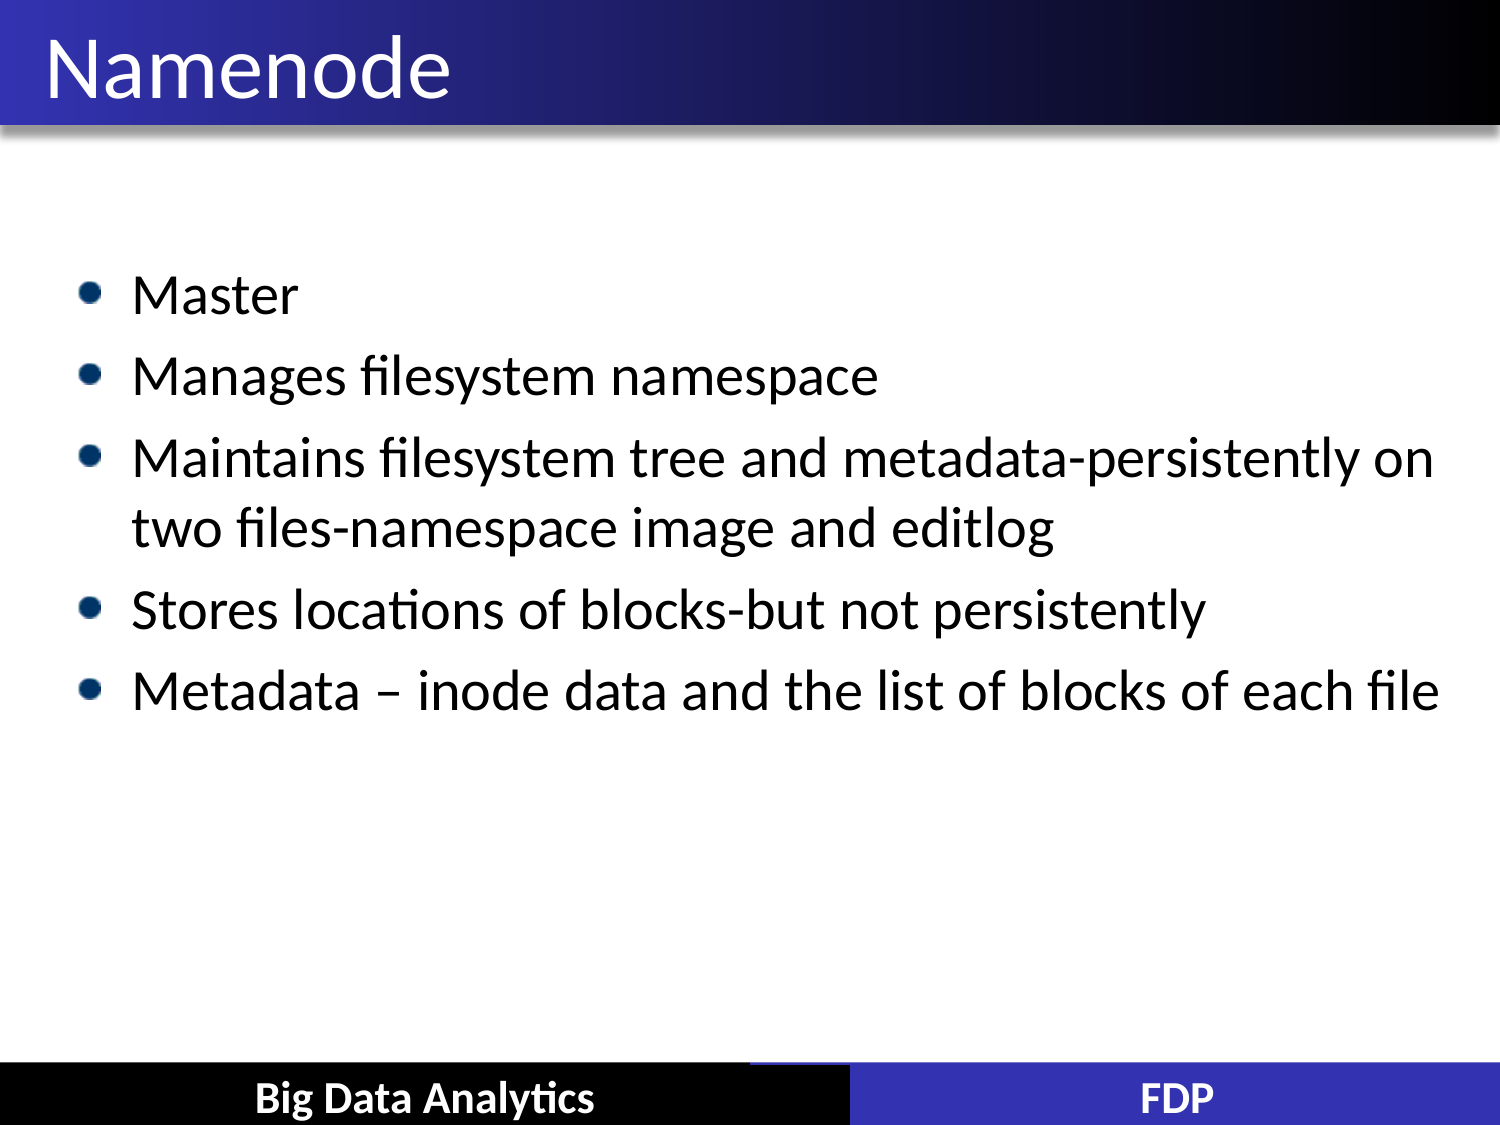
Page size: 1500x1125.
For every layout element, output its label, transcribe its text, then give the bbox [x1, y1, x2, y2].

text_box FDP [854, 1065, 1500, 1125]
picture [75, 360, 101, 385]
text_box Big Data Analytics [0, 1065, 850, 1125]
title Namenode [0, 0, 1171, 126]
list Master Manages filesystem namespace Maintains filesystem tree and metadata-persistently on two files-namespace image and editlog Stores locations of blocks-but not persistently Metadata – inode data and the list of blocks of each file [60, 166, 1458, 1005]
picture [75, 593, 101, 619]
picture [75, 441, 101, 467]
picture [75, 278, 101, 304]
picture [75, 675, 101, 700]
